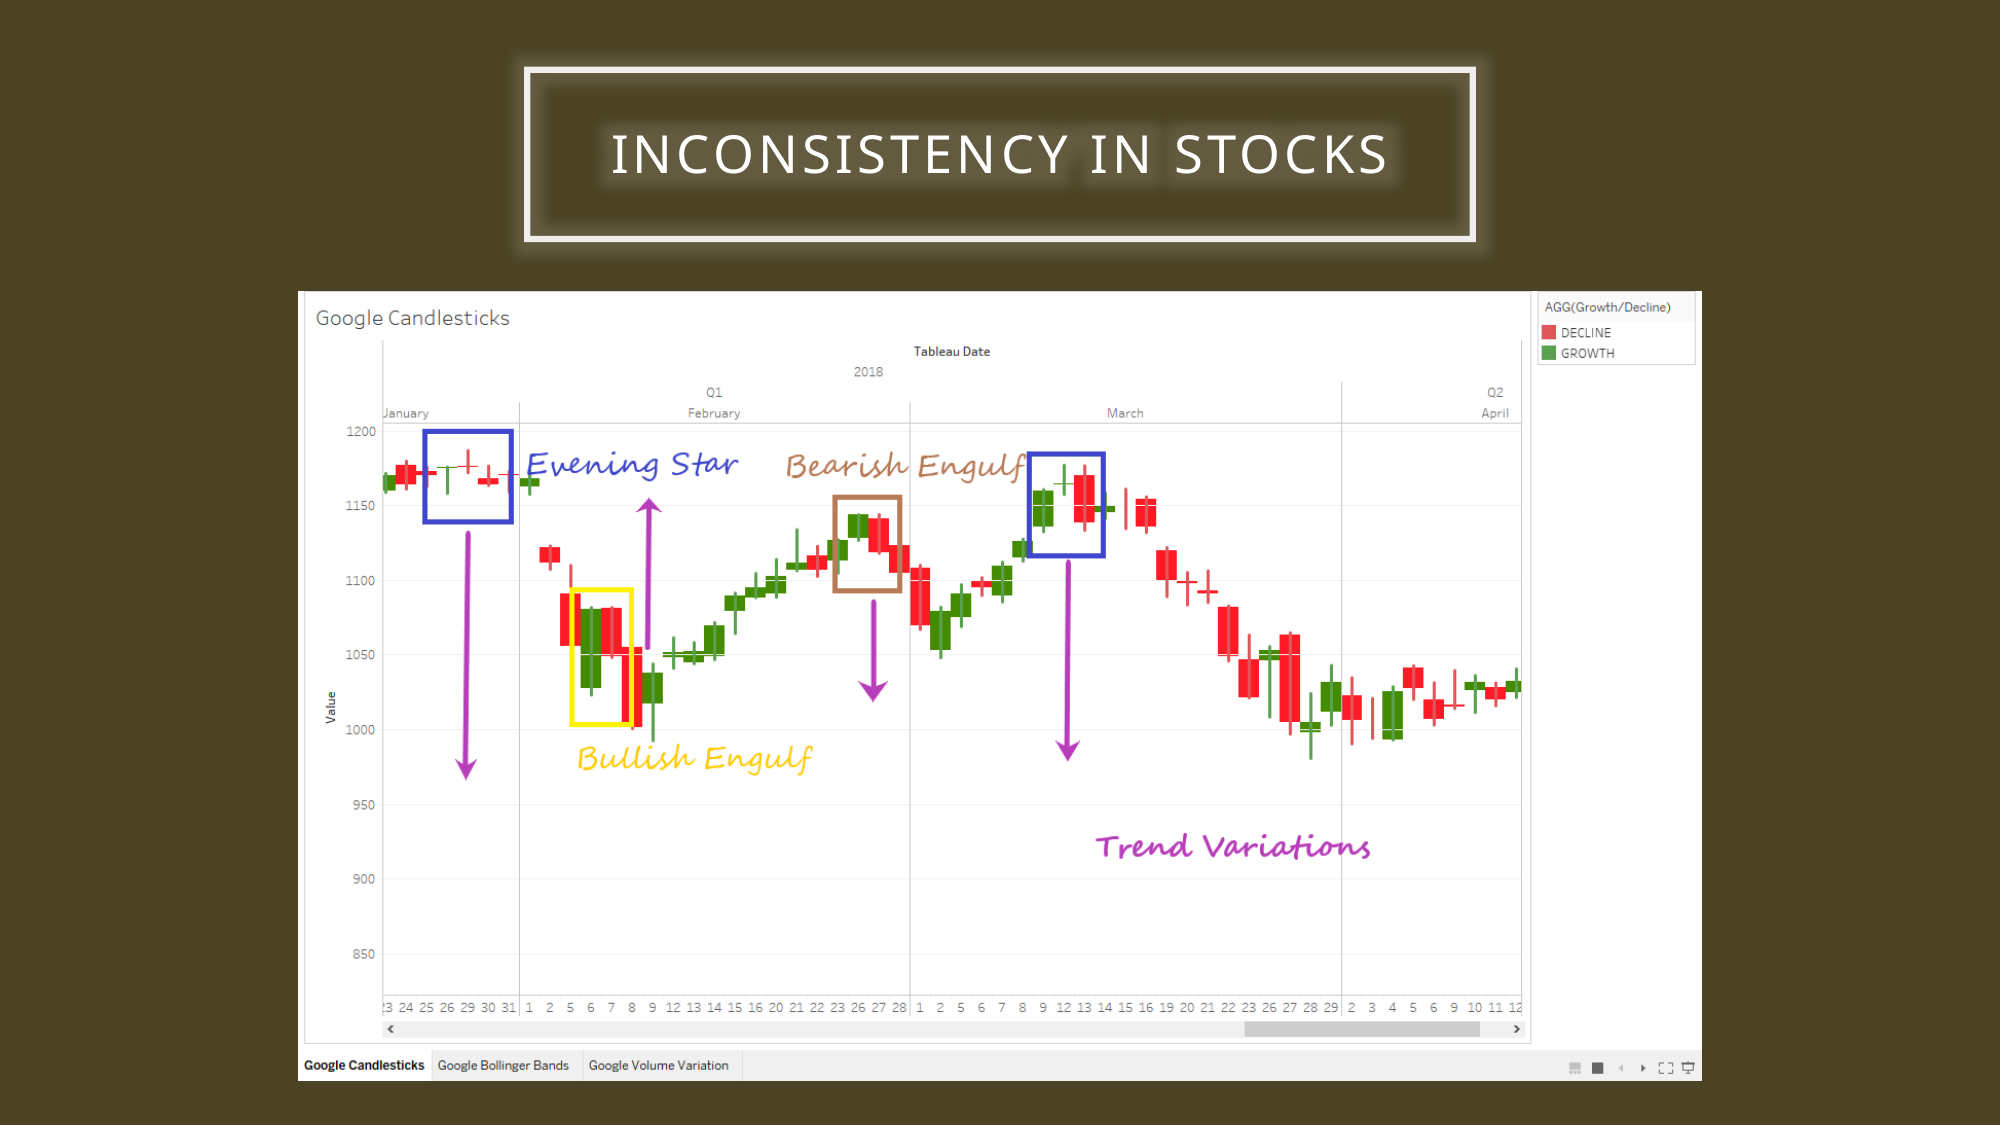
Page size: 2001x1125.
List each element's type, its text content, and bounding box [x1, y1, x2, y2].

picture [298, 291, 1702, 1081]
text_box Inconsistency in stocks [527, 69, 1473, 239]
